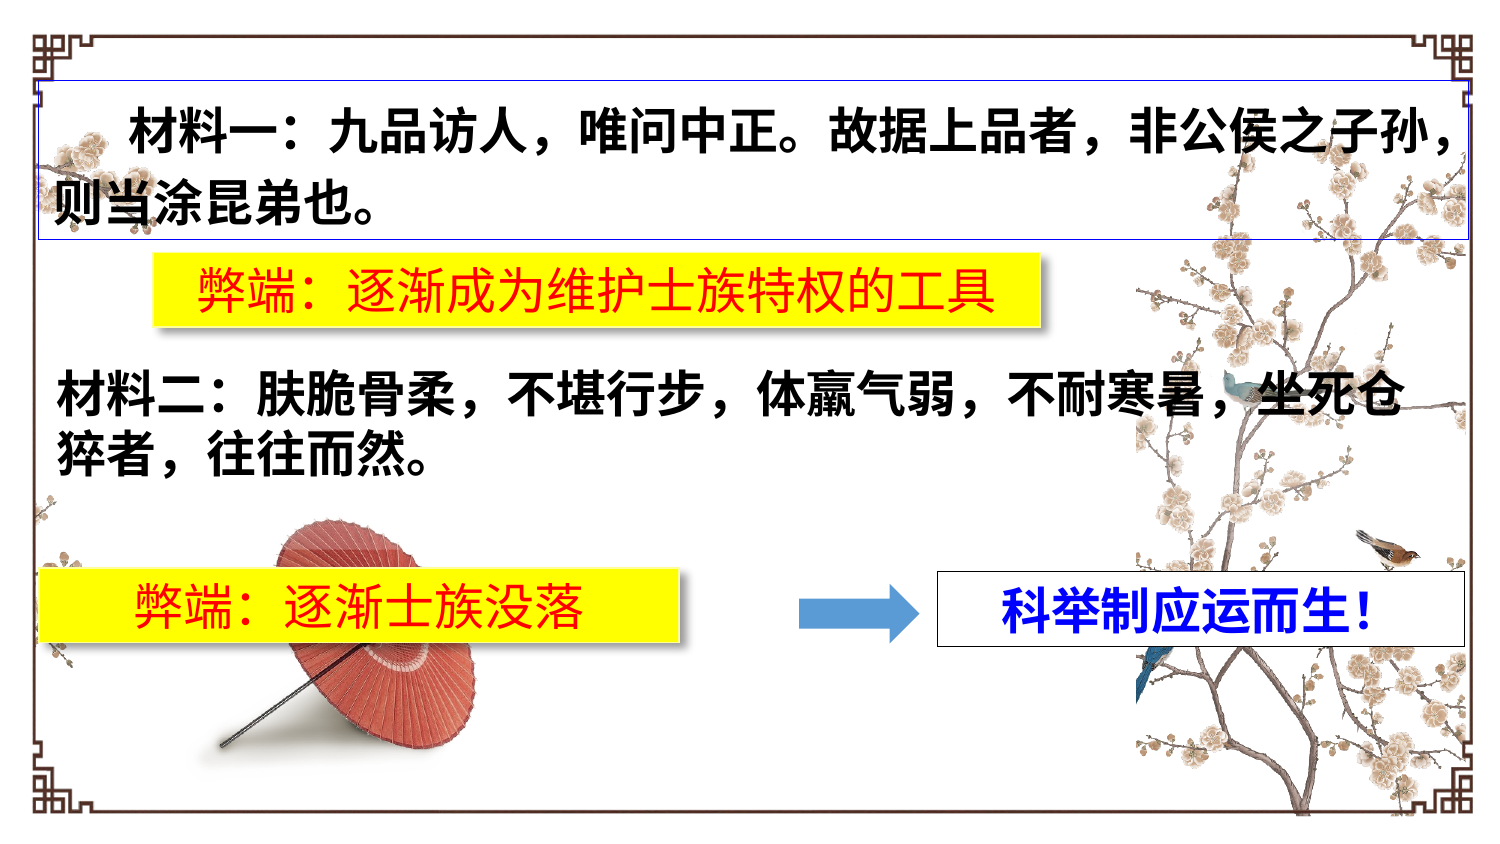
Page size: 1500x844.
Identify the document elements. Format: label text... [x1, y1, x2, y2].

text_box 弊端：逐渐成为维护士族特权的工具 [153, 252, 1041, 328]
text_box 材料二：肤脆骨柔，不堪行步，体羸气弱，不耐寒暑，坐死仓猝者，往往而然。 [40, 354, 1442, 551]
text_box 材料一：九品访人，唯问中正。故据上品者，非公侯之子孙，则当涂昆弟也。 [38, 80, 1469, 240]
text_box 弊端：逐渐士族没落 [38, 567, 680, 643]
text_box 科举制应运而生！ [937, 571, 1465, 647]
picture [14, 2, 1488, 844]
text_box [798, 581, 922, 647]
